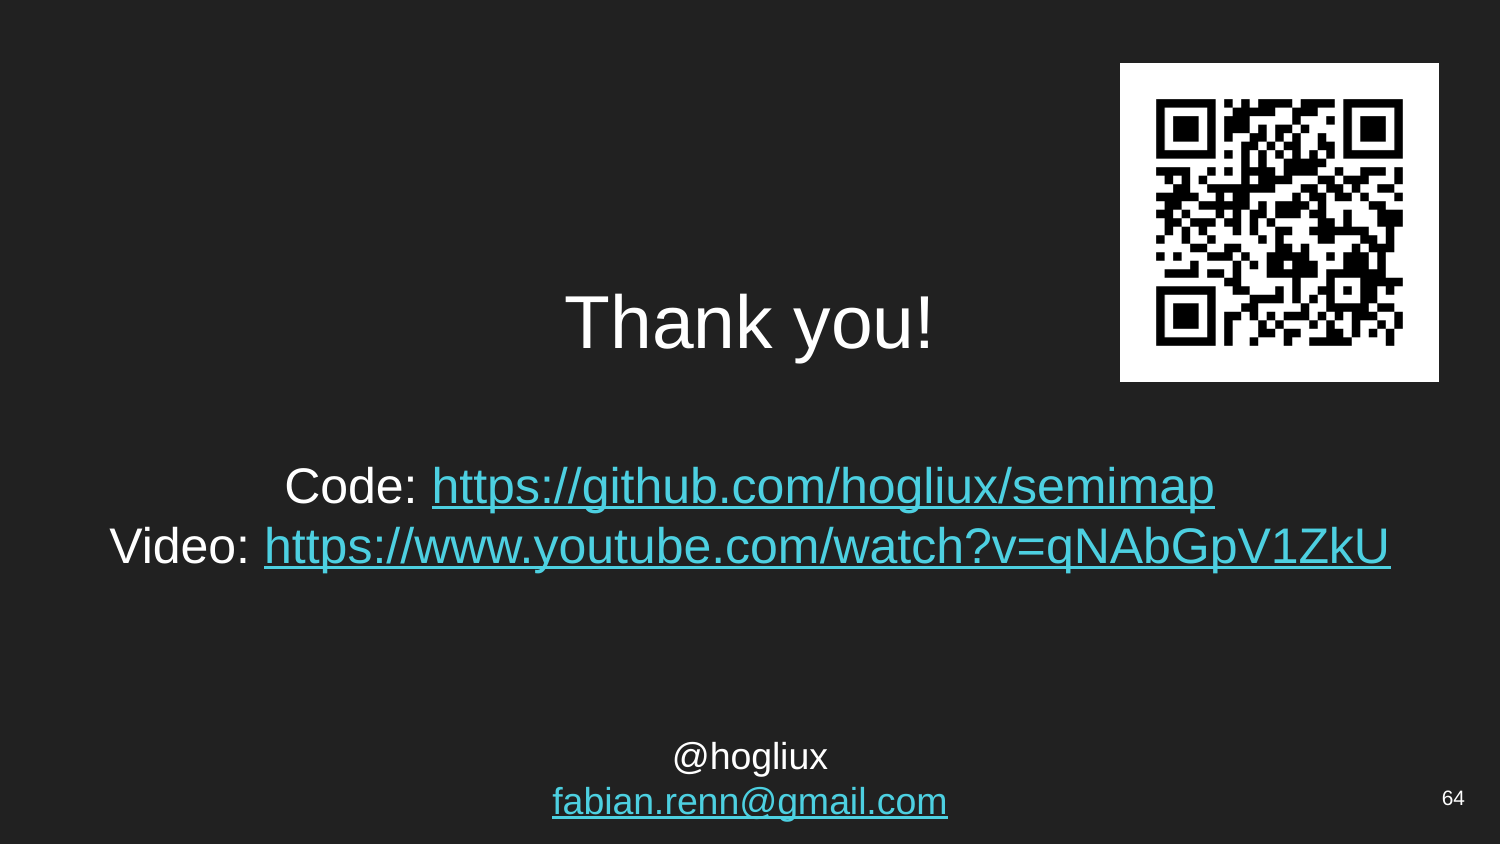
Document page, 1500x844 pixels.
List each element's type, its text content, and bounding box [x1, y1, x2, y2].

subtitle @hogliux fabian.renn@gmail.com [51, 716, 1449, 826]
slide_number 64 [1389, 764, 1480, 830]
picture [1120, 63, 1440, 383]
title Thank you! Code: https://github.com/hogliux/semimap Video: https://www.youtube.com/watch?v=qNAbGpV1ZkU [51, 283, 1449, 564]
